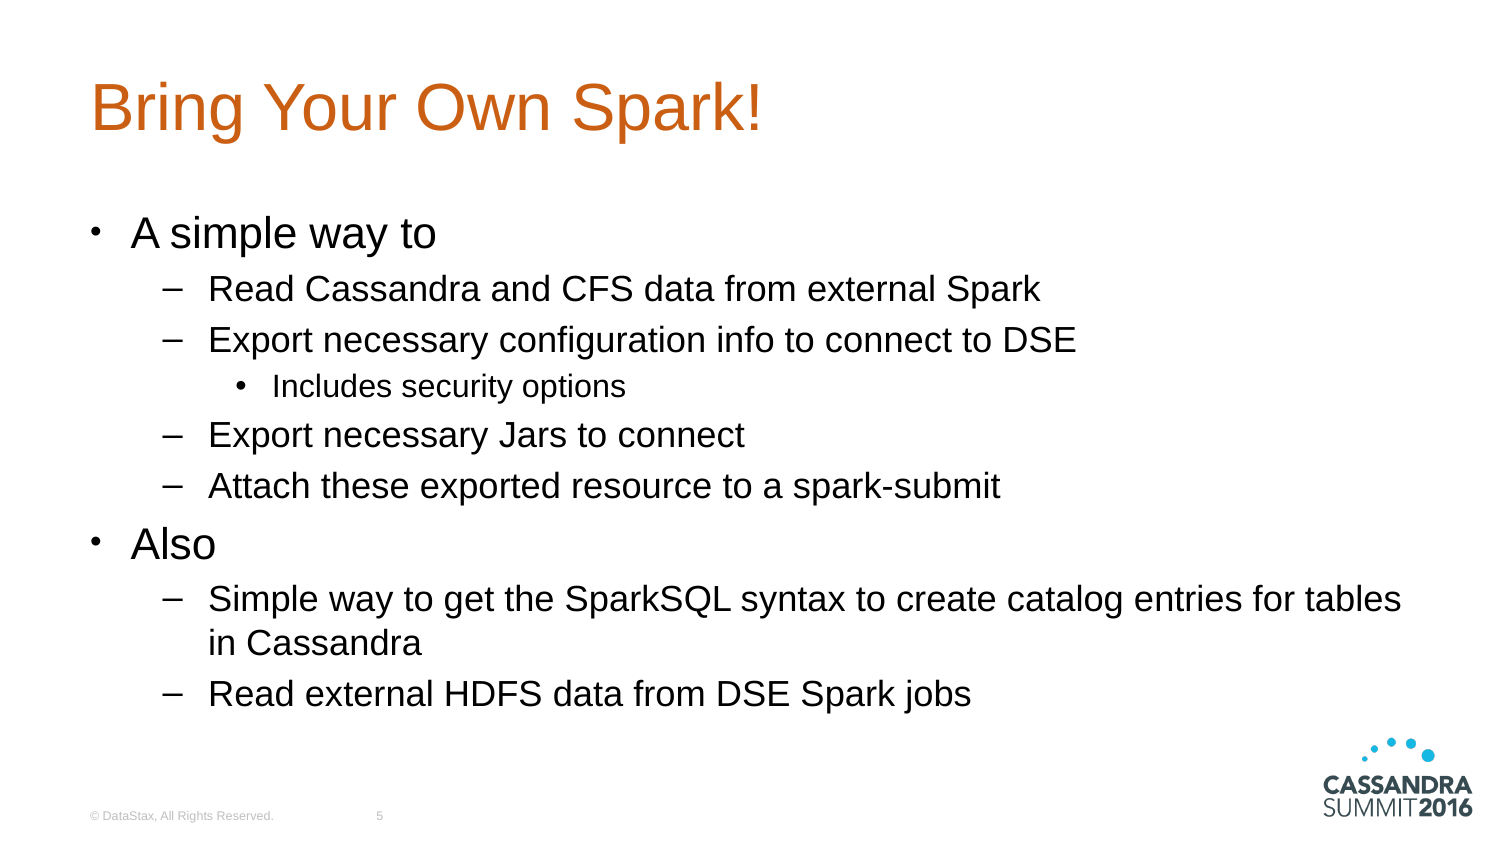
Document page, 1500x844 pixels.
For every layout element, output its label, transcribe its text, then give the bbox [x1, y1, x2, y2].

list A simple way to Read Cassandra and CFS data from external Spark Export necessary configuration info to connect to DSE Includes security options Export necessary Jars to connect Attach these exported resource to a spark-submit Also Simple way to get the SparkSQL syntax to create catalog entries for tables in Cassandra Read external HDFS data from DSE Spark jobs [75, 196, 1425, 722]
title Bring Your Own Spark! [75, 33, 1425, 175]
picture [1320, 734, 1475, 819]
slide_number 5 [346, 793, 414, 839]
footer © DataStax, All Rights Reserved. [75, 793, 337, 839]
